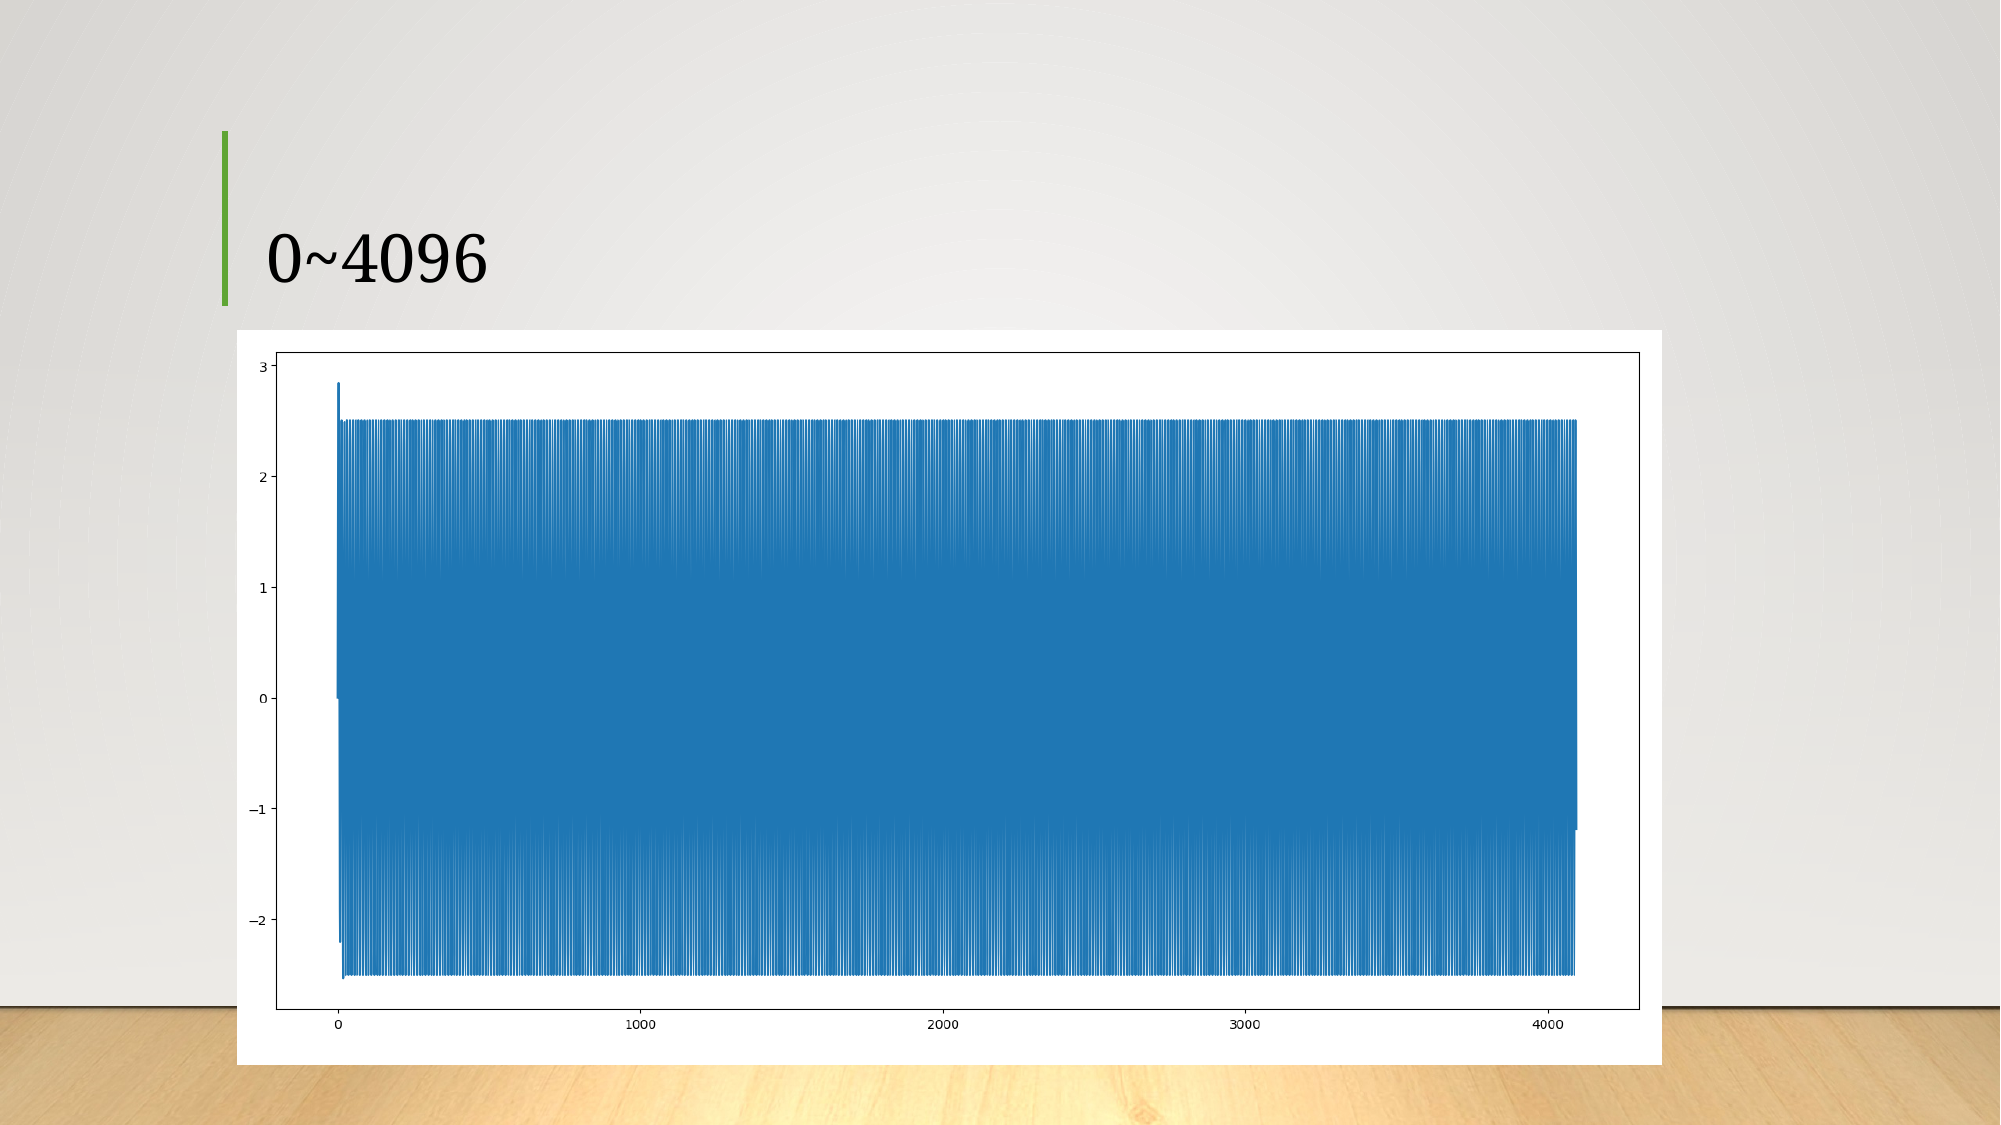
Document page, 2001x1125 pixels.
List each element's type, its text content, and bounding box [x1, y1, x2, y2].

picture [0, 330, 2000, 1125]
title 0~4096 [251, 131, 1814, 305]
